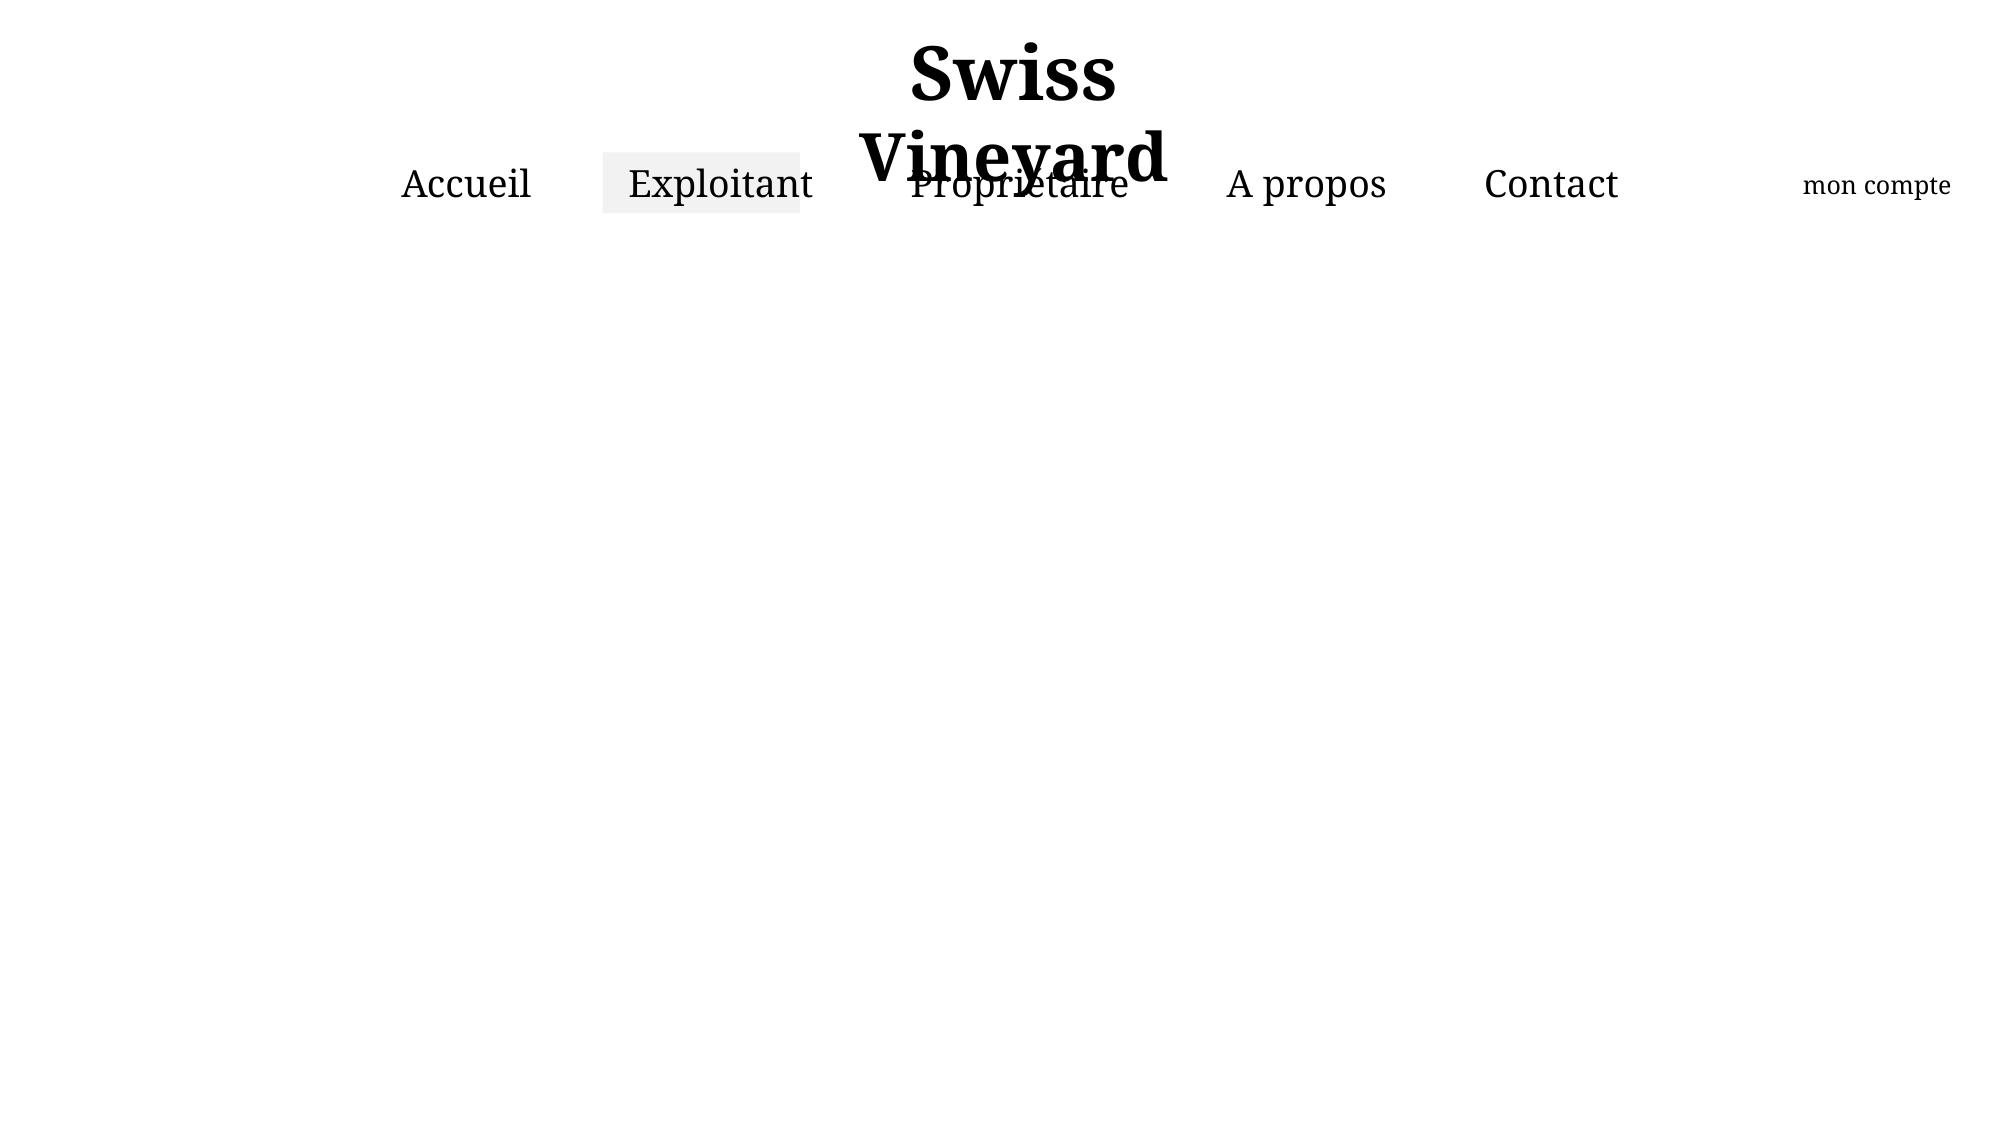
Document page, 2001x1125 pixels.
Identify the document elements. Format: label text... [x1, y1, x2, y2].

text_box Accueil Exploitant Propriétaire A propos Contact [386, 152, 1700, 258]
text_box Swiss Vineyard [748, 17, 1281, 152]
text_box mon compte [1788, 161, 2000, 207]
